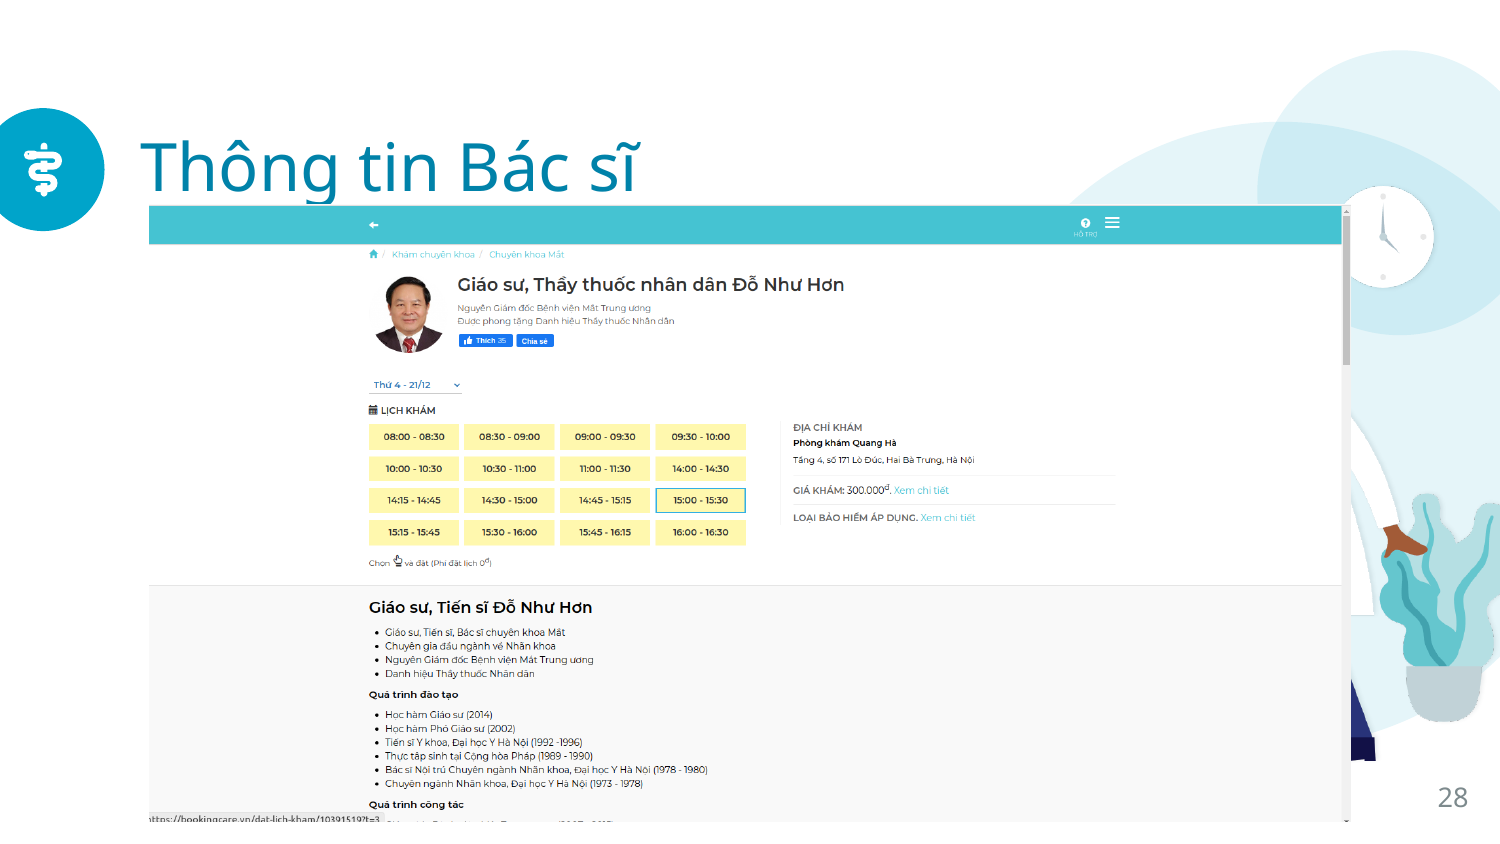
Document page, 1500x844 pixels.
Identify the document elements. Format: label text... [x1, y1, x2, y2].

picture [149, 185, 1500, 823]
title Thông tin Bác sĩ [140, 108, 1224, 232]
slide_number 28 [1411, 775, 1469, 822]
